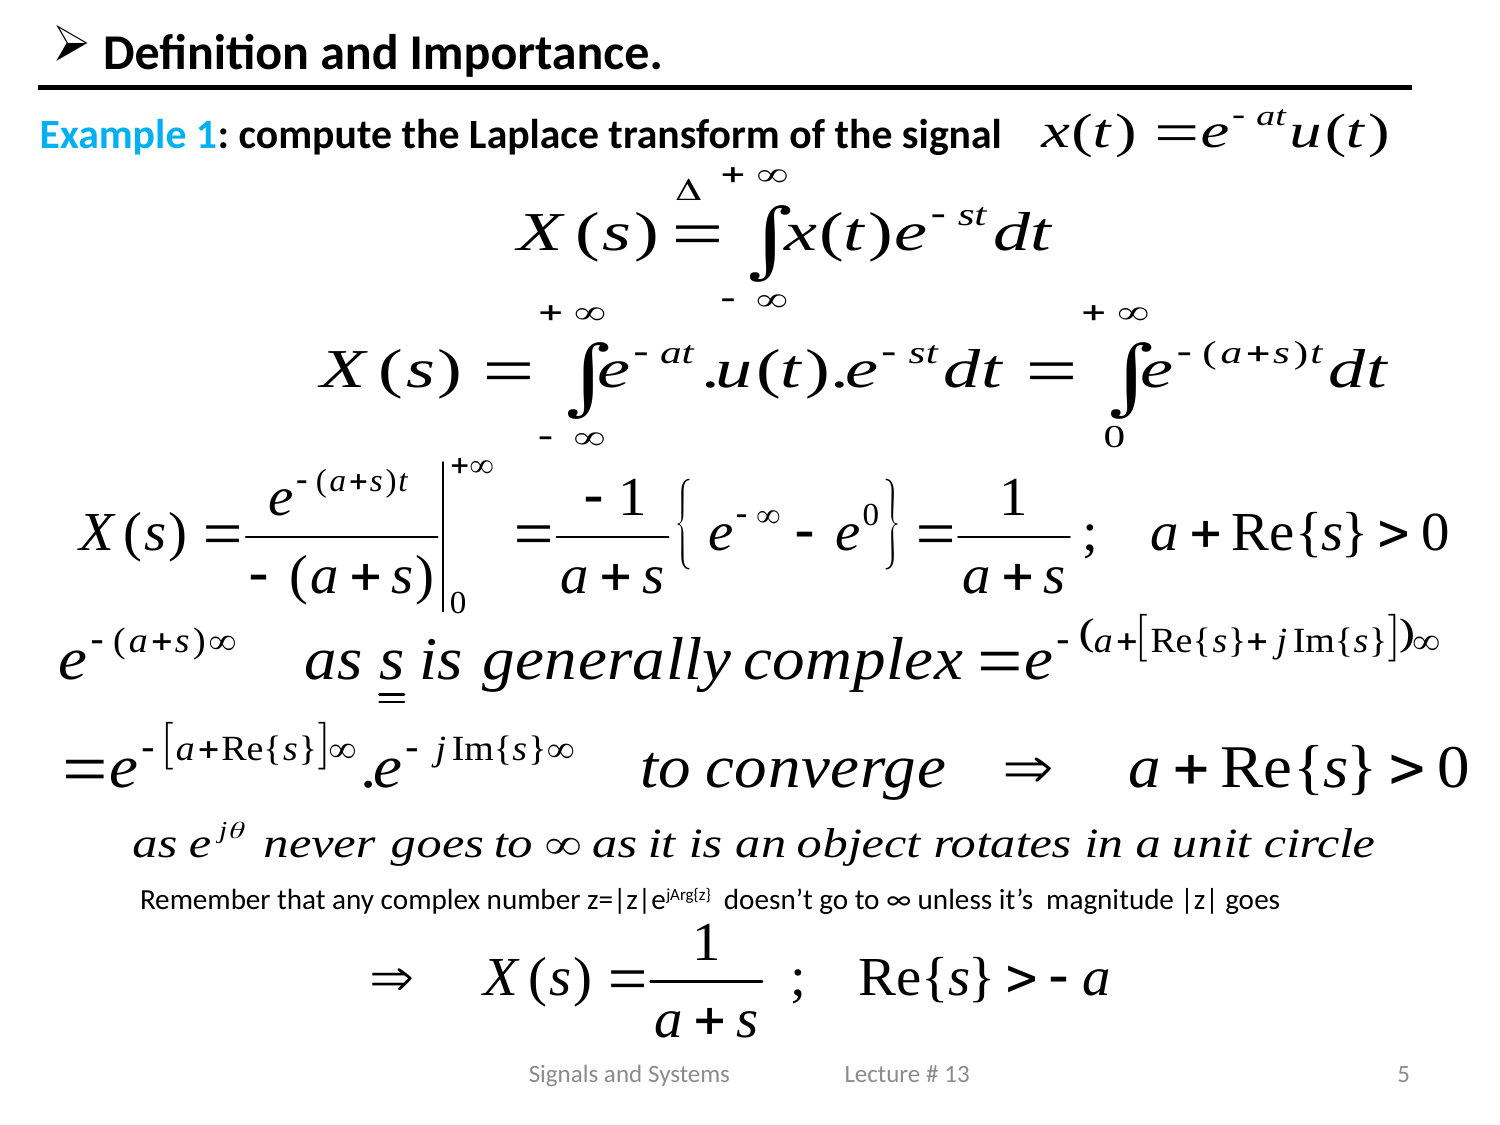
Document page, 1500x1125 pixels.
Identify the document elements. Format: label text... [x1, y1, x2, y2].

text_box Remember that any complex number z=|z|ejArg{z} doesn’t go to ∞ unless it’s magnitude |z| goes [125, 883, 1375, 923]
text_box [1028, 94, 1401, 168]
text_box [49, 612, 1481, 815]
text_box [303, 287, 1405, 438]
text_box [65, 440, 1458, 610]
text_box Example 1: compute the Laplace transform of the signal [24, 99, 1023, 165]
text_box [499, 149, 1069, 285]
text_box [124, 812, 1388, 876]
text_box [362, 907, 1120, 1051]
slide_number 5 [1074, 1042, 1425, 1103]
text_box Definition and Importance. [37, 12, 1263, 87]
footer Signals and Systems Lecture # 13 [512, 1059, 988, 1103]
